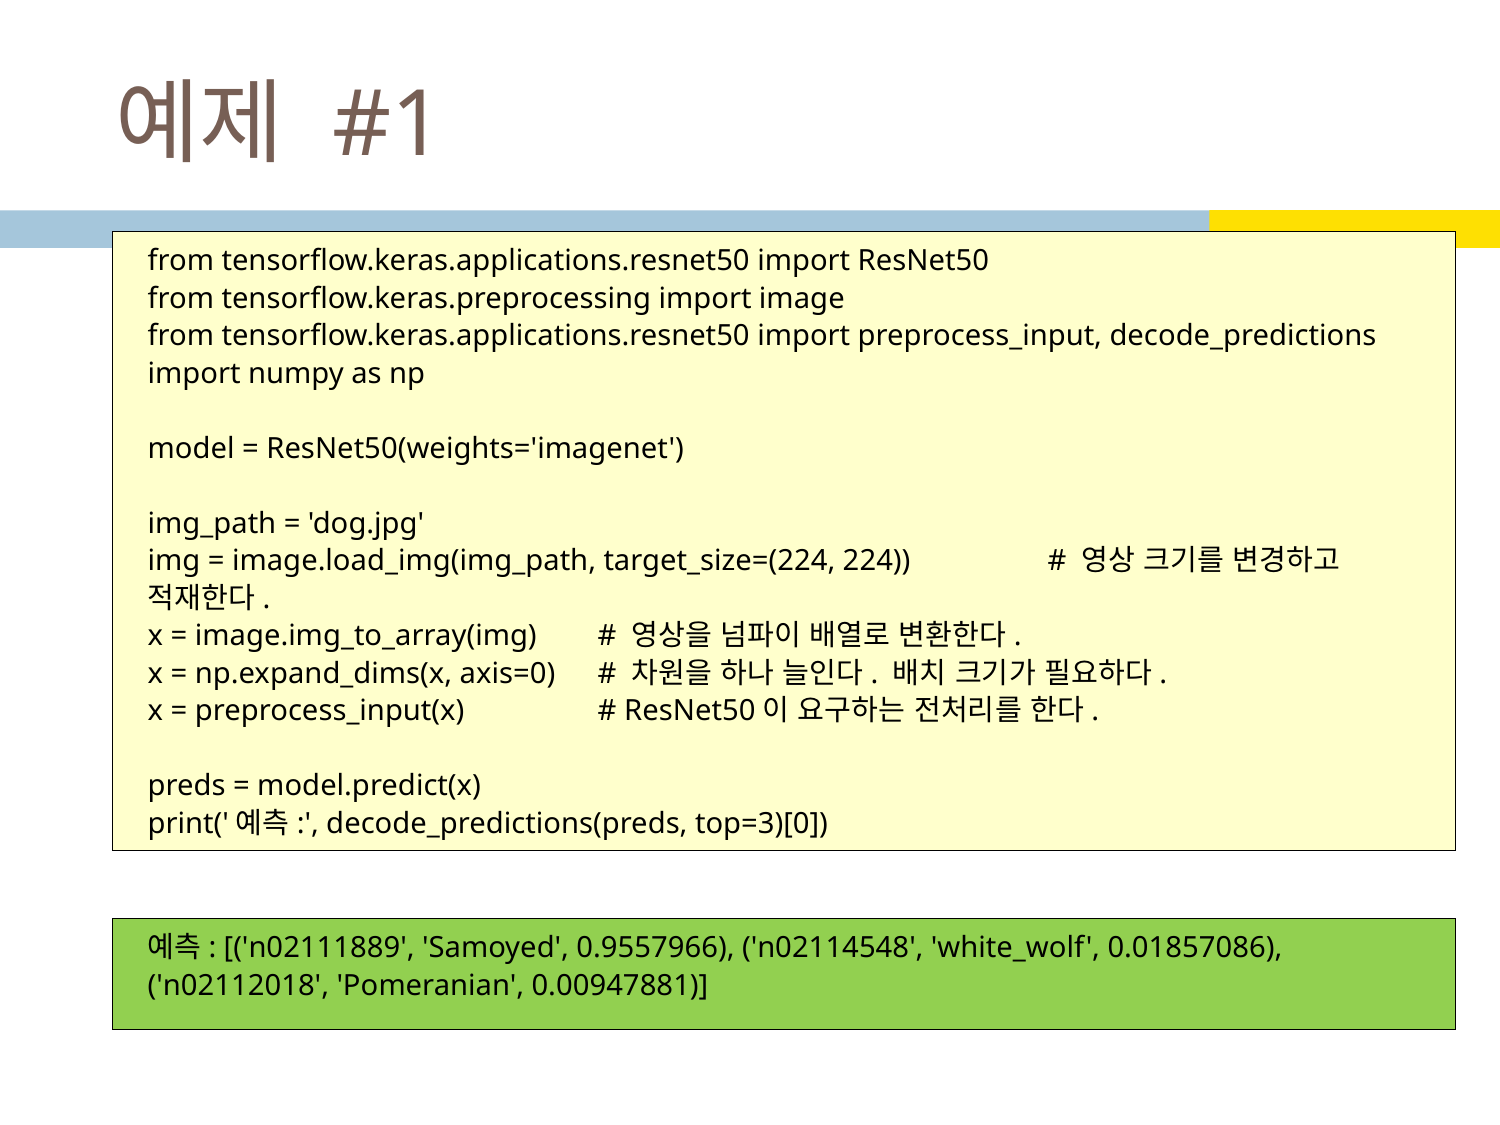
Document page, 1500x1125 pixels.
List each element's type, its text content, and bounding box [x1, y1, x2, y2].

text_box 예측: [('n02111889', 'Samoyed', 0.9557966), ('n02114548', 'white_wolf', 0.01857086), ('n02112018', 'Pomeranian', 0.00947881)] [112, 918, 1456, 1030]
title 예제 #1 [100, 37, 1438, 200]
text_box from tensorflow.keras.applications.resnet50 import ResNet50 from tensorflow.keras.preprocessing import image from tensorflow.keras.applications.resnet50 import preprocess_input, decode_predictions import numpy as np model = ResNet50(weights='imagenet') img_path = 'dog.jpg' img = image.load_img(img_path, target_size=(224, 224)) # 영상 크기를 변경하고 적재한다. x = image.img_to_array(img) # 영상을 넘파이 배열로 변환한다. x = np.expand_dims(x, axis=0) # 차원을 하나 늘인다. 배치 크기가 필요하다. x = preprocess_input(x) # ResNet50이 요구하는 전처리를 한다. preds = model.predict(x) print('예측:', decode_predictions(preds, top=3)[0]) [112, 231, 1456, 851]
